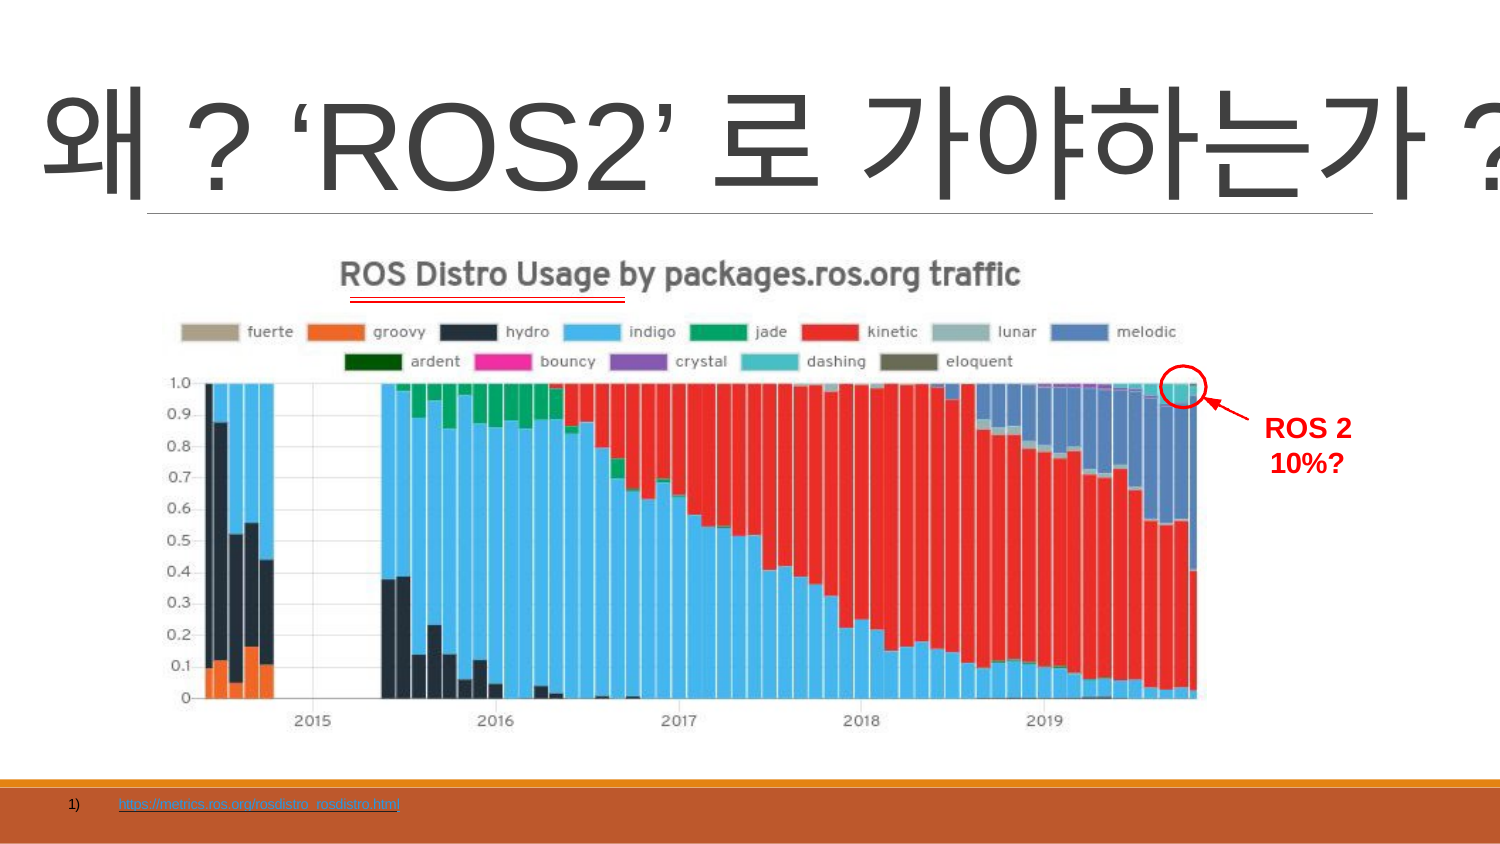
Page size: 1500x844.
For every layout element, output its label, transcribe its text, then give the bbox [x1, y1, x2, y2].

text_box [349, 296, 1209, 410]
text_box 1) [66, 793, 84, 813]
text_box 왜? ‘ROS2’로 가야하는가? [24, 80, 1500, 224]
text_box https://metrics.ros.org/rosdistro_rosdistro.html [116, 793, 417, 813]
text_box ROS 2 10%? [1262, 407, 1355, 480]
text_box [161, 258, 1251, 733]
